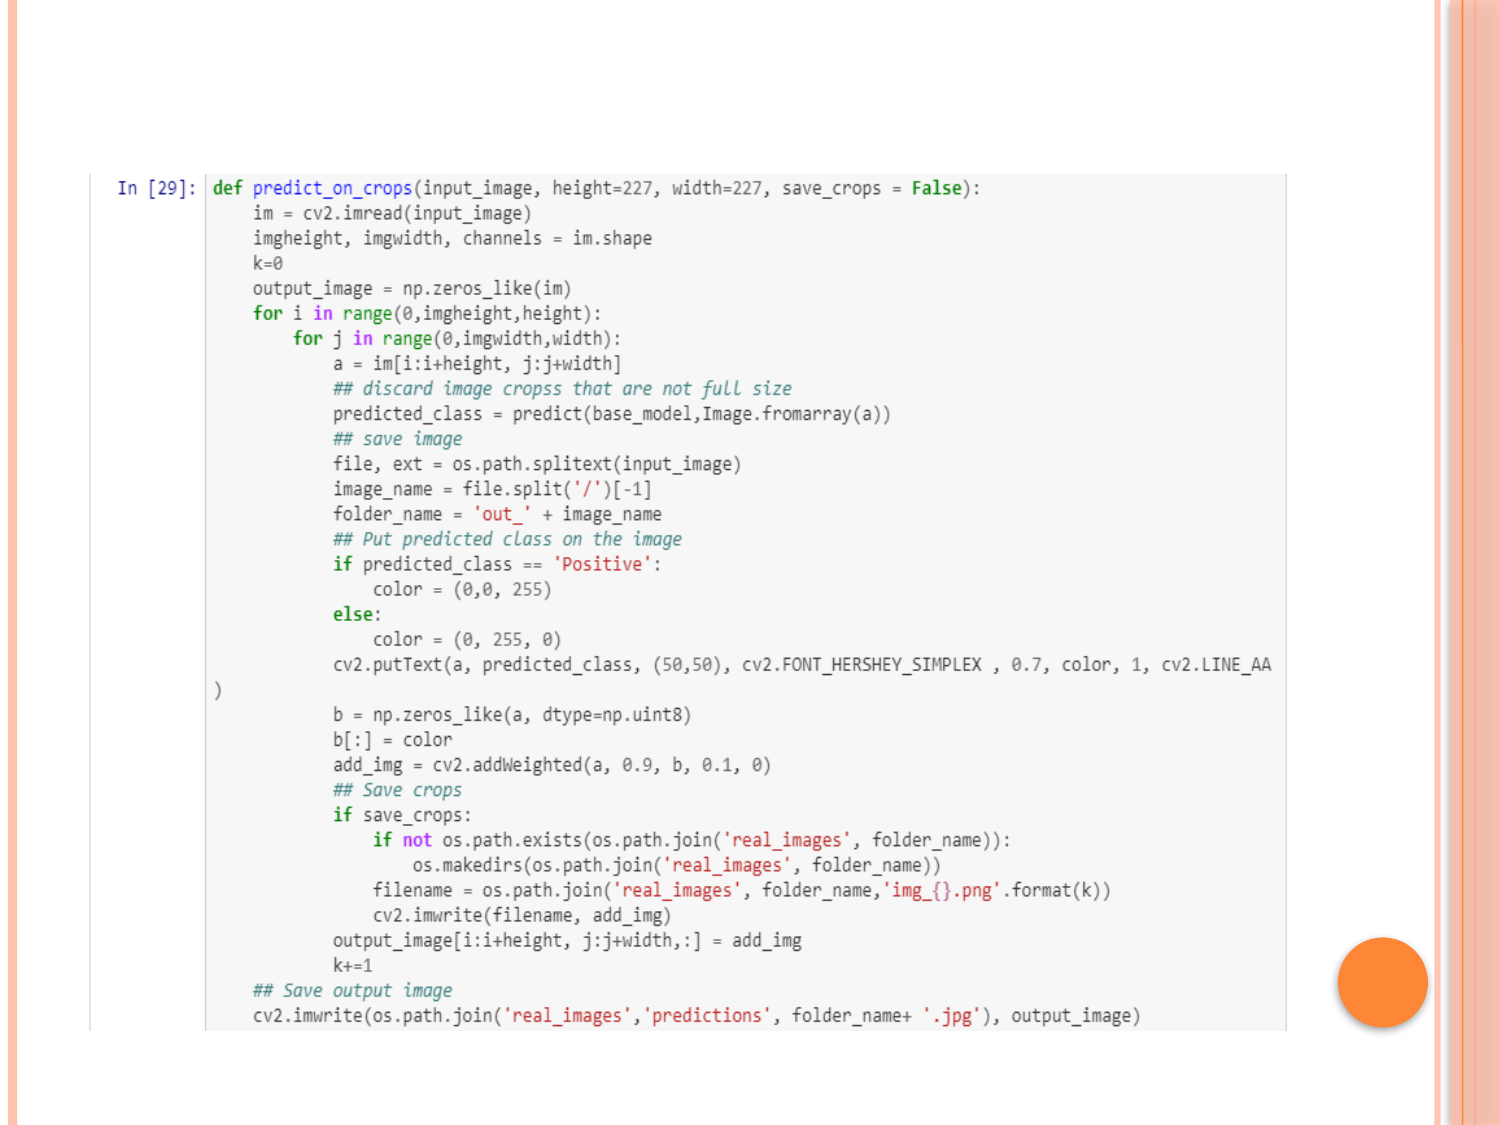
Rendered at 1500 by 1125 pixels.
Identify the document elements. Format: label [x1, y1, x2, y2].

picture [86, 174, 1313, 1031]
